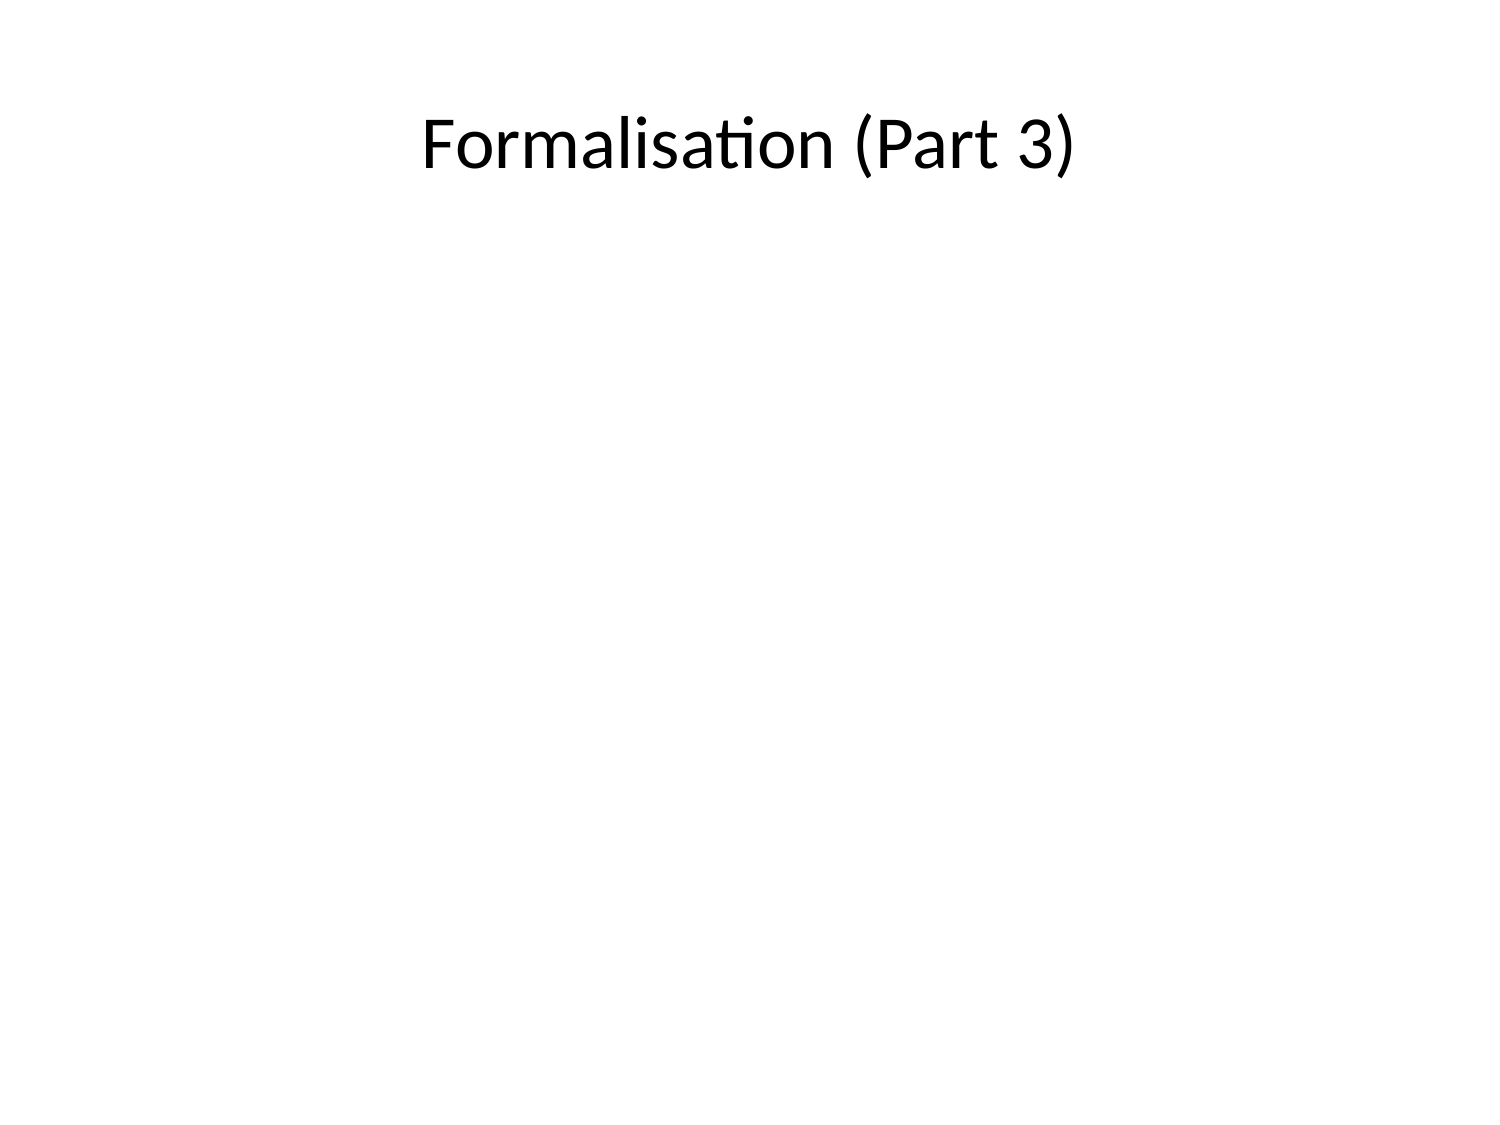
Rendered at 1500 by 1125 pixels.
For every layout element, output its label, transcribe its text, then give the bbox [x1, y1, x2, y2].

title Formalisation (Part 3) [75, 45, 1425, 233]
